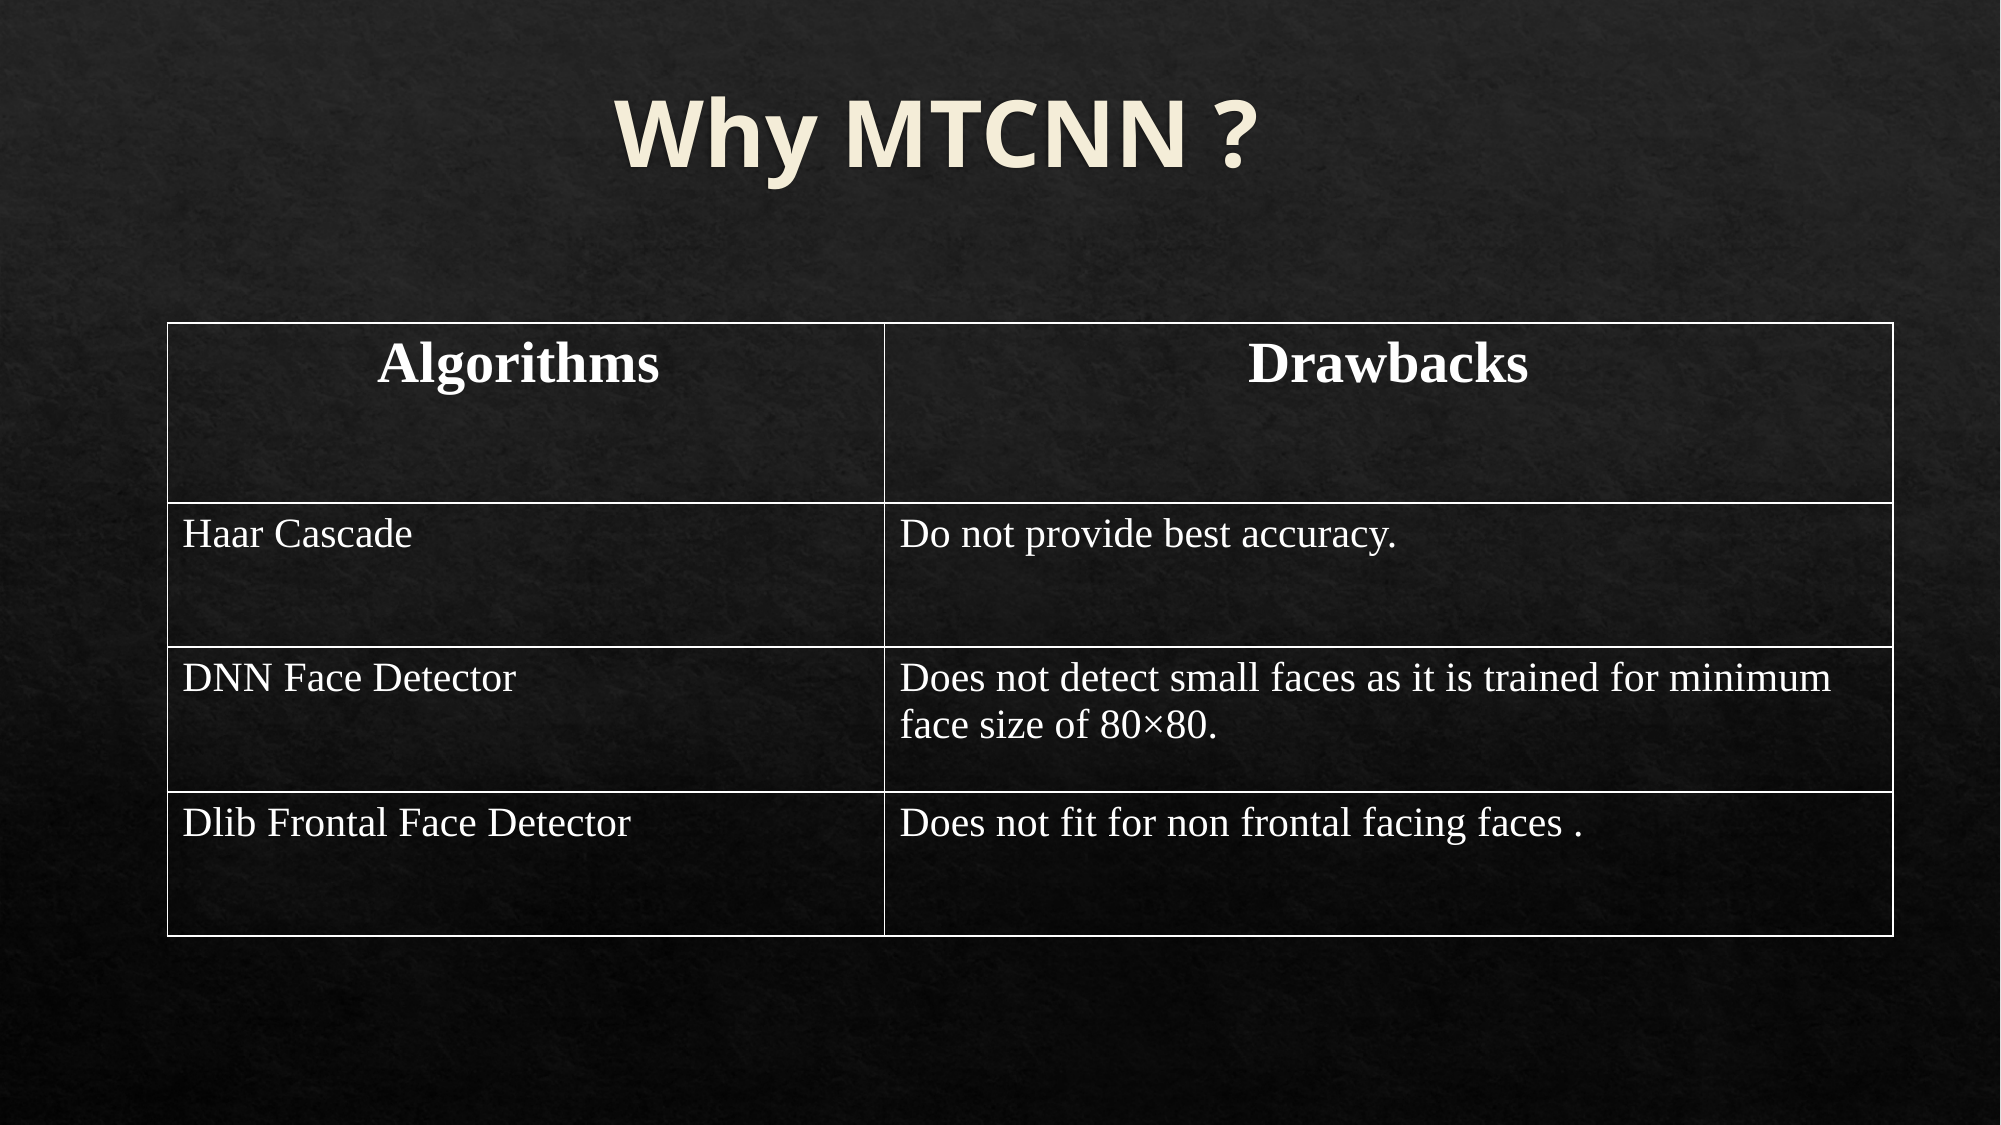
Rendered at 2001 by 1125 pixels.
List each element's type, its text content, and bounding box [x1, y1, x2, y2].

table_cell Does not detect small faces as it is trained for minimum face size of 80×80. [885, 648, 1892, 791]
table_cell Does not fit for non frontal facing faces . [885, 793, 1892, 935]
table_cell Haar Cascade [168, 504, 884, 646]
table_header Algorithms [168, 324, 884, 502]
table_header Drawbacks [885, 324, 1892, 502]
table_cell Dlib Frontal Face Detector [168, 793, 884, 935]
table_cell DNN Face Detector [168, 648, 884, 791]
table_cell Do not provide best accuracy. [885, 504, 1892, 646]
title Why MTCNN ? [218, 79, 1656, 196]
